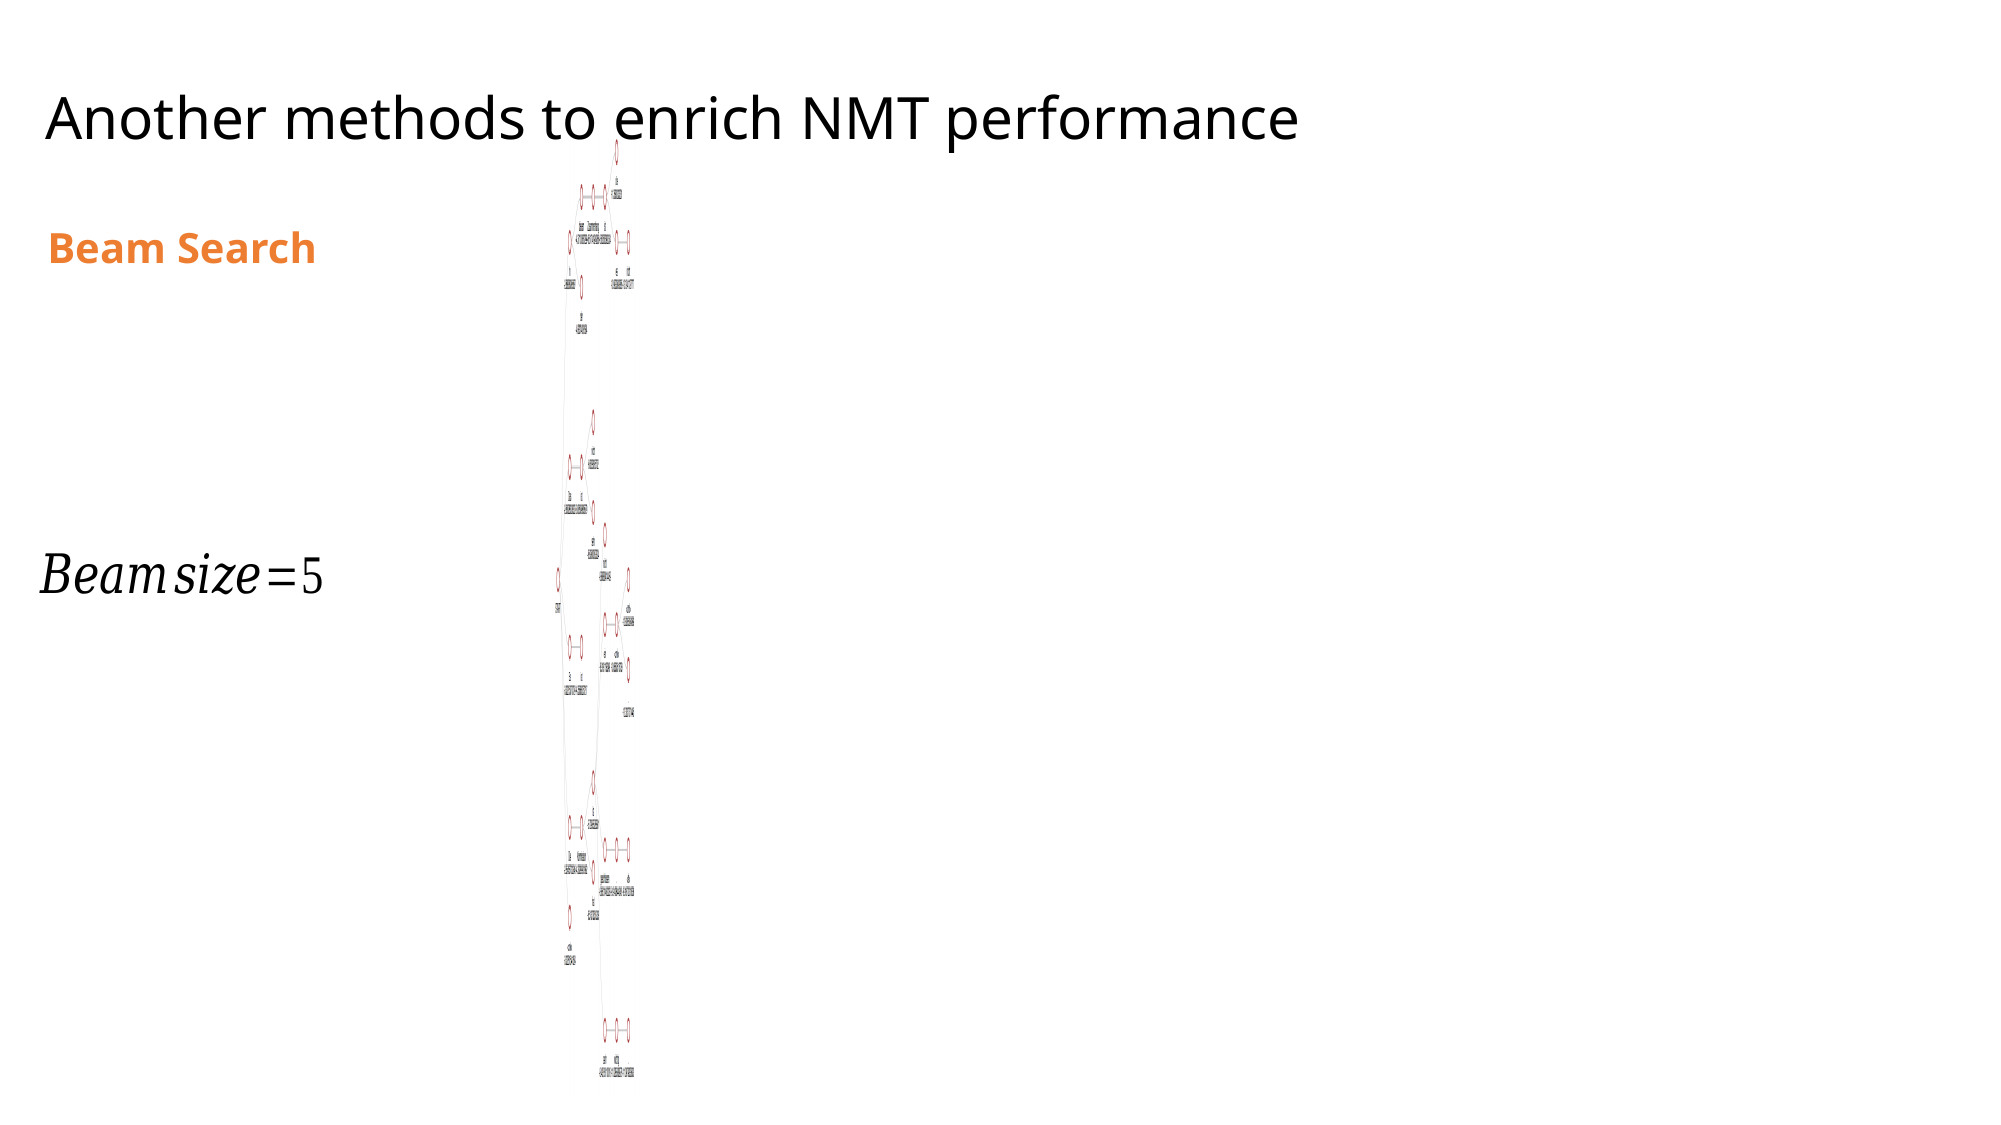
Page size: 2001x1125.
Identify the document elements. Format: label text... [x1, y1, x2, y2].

picture [552, 111, 638, 1103]
text_box Beam Search [32, 189, 332, 280]
text_box Another methods to enrich NMT performance [30, 38, 1316, 159]
